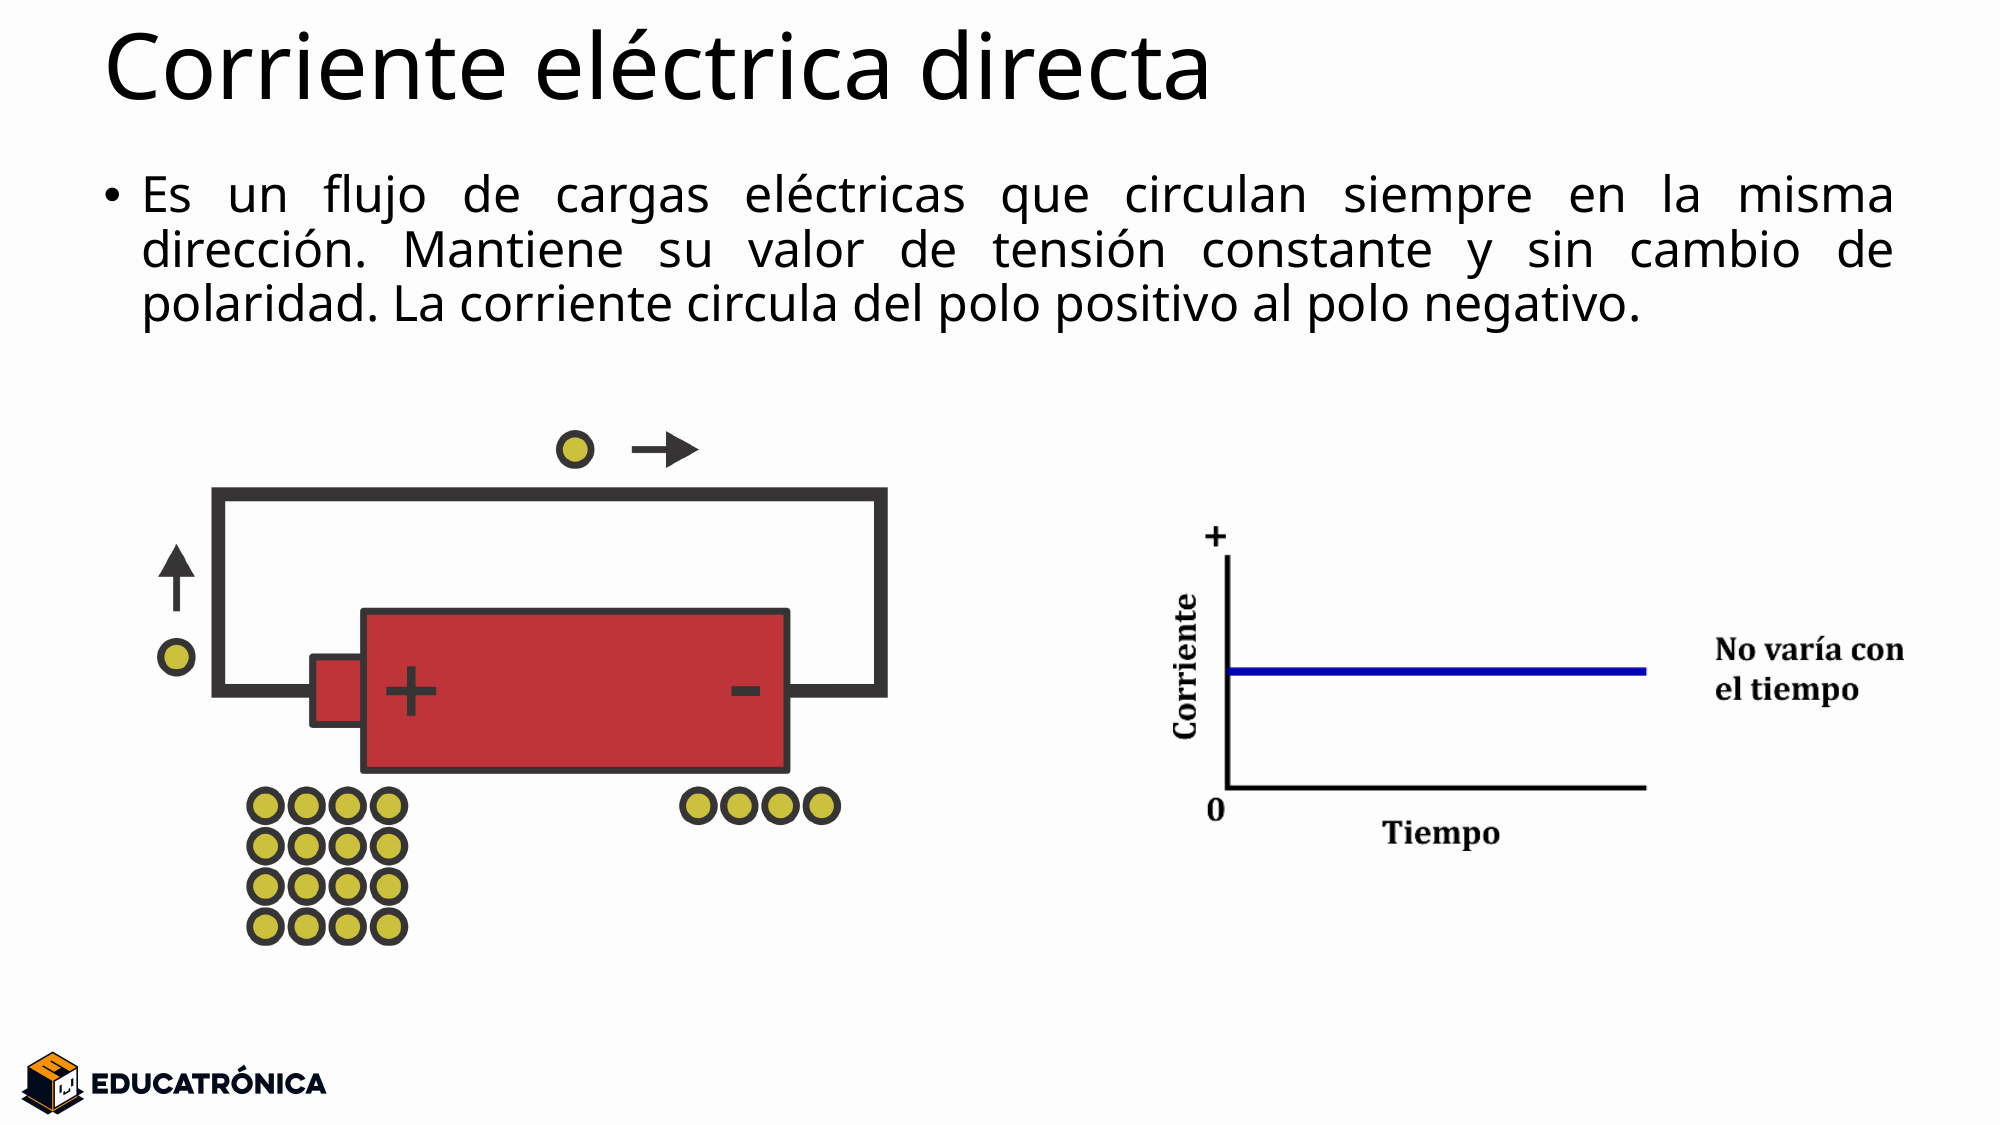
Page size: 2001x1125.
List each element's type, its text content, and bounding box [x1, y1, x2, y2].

title Corriente eléctrica directa [88, 7, 1912, 133]
picture [1173, 526, 1904, 851]
picture [157, 430, 888, 946]
picture [19, 1048, 330, 1118]
list Es un flujo de cargas eléctricas que circulan siempre en la misma dirección. Mantiene su valor de tensión constante y sin cambio de polaridad. La corriente circula del polo positivo al polo negativo. [88, 162, 1912, 1037]
